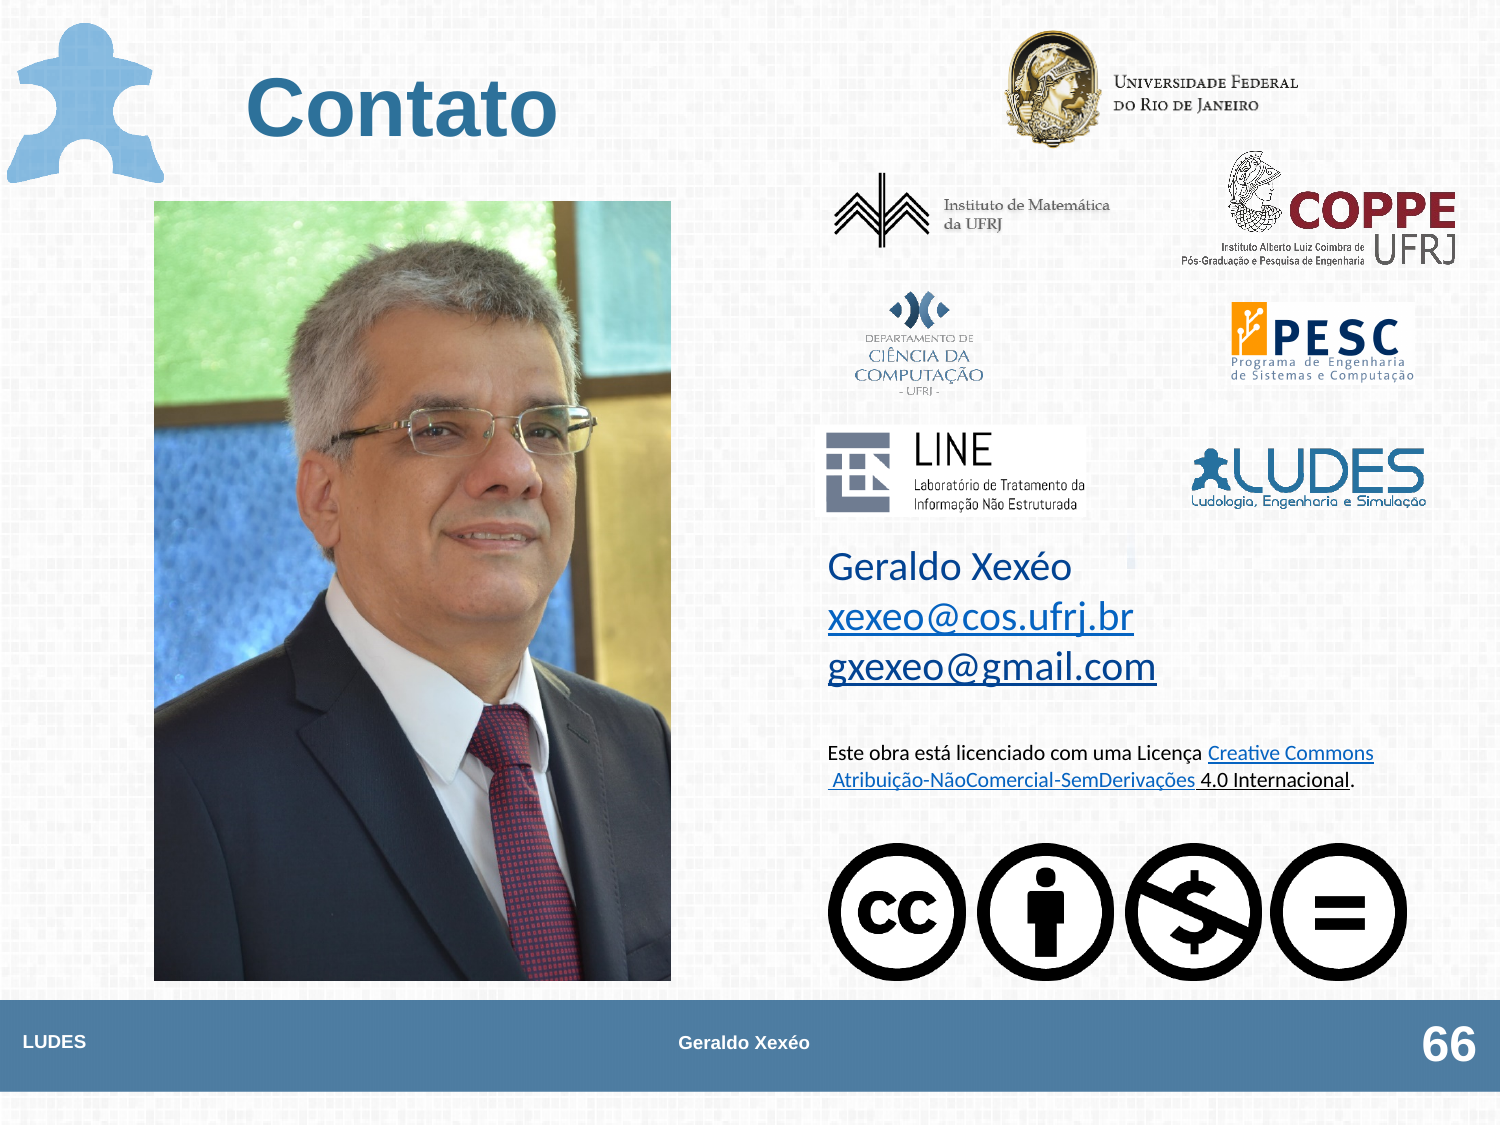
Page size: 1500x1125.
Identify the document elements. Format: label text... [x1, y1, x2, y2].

picture [0, 0, 1500, 1125]
text_box Geraldo Xexéo xexeo@cos.ufrj.br gxexeo@gmail.com Este obra está licenciado com uma Licença Creative Commons Atribuição-NãoComercial-SemDerivações 4.0 Internacional. [813, 531, 1415, 849]
footer Geraldo Xexéo [526, 1018, 962, 1066]
slide_number 66 [1297, 1017, 1493, 1066]
title Contato [230, 16, 1476, 204]
slide_number LUDES [7, 1017, 203, 1066]
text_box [846, 289, 992, 397]
